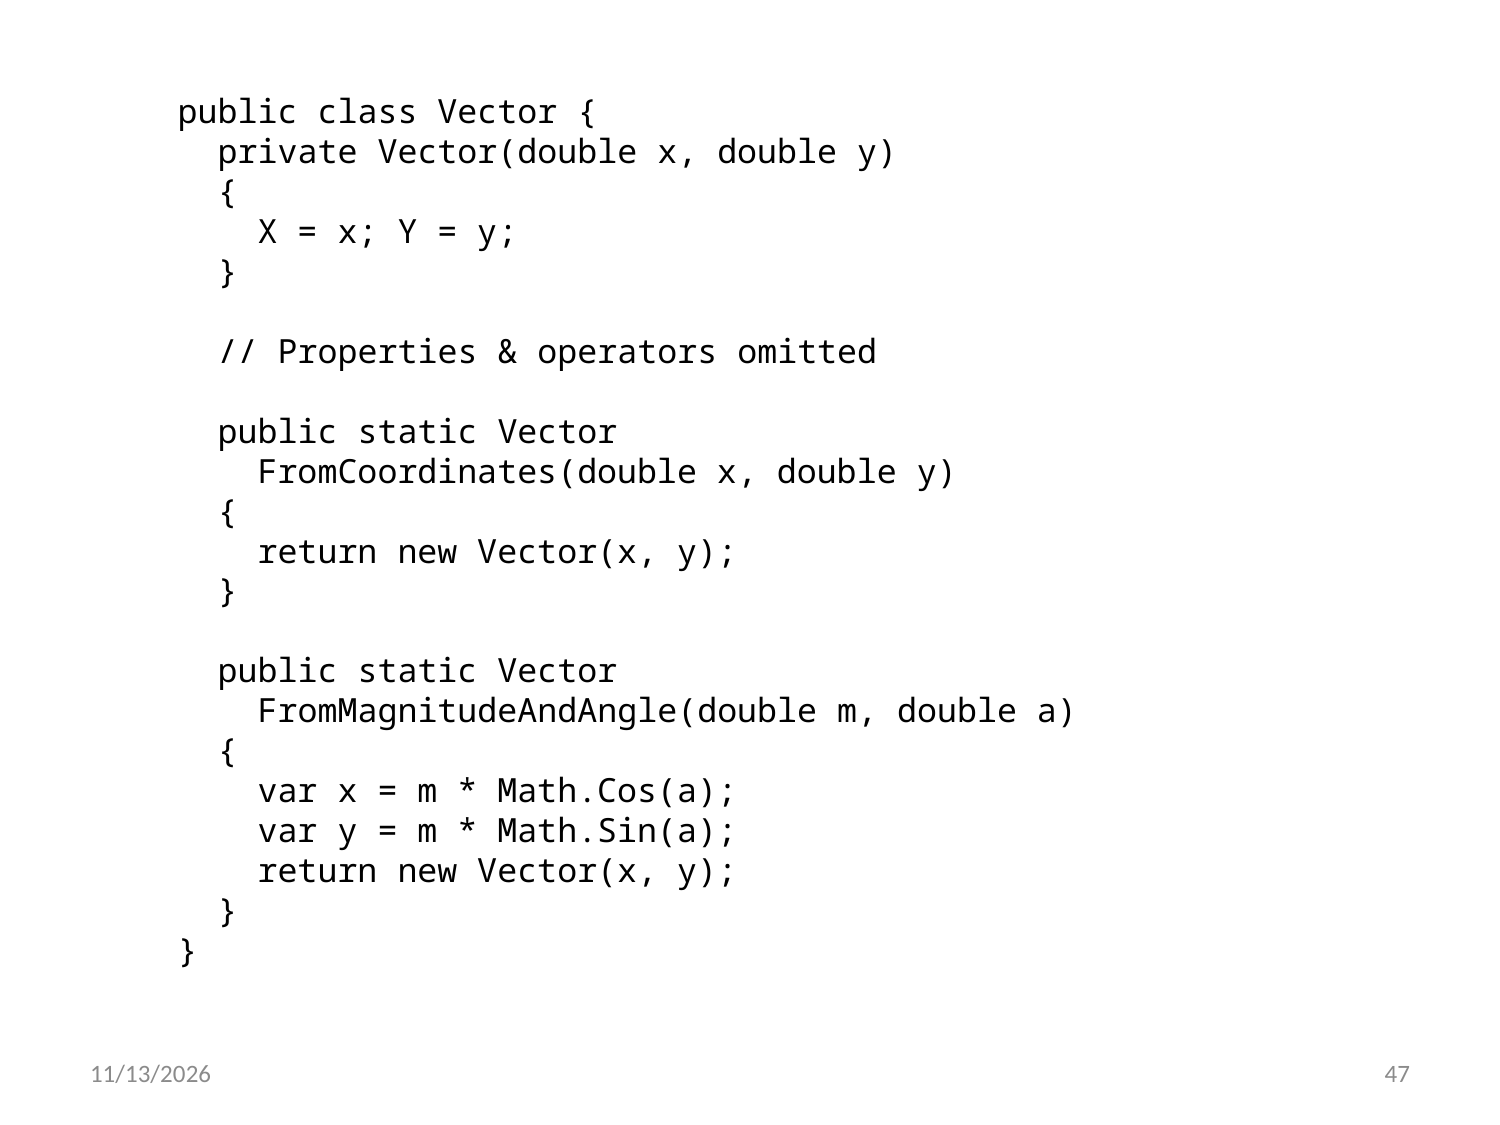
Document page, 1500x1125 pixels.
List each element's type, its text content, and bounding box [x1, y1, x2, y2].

text_box public class Vector { private Vector(double x, double y) { X = x; Y = y; } // Properties & operators omitted public static Vector FromCoordinates(double x, double y) { return new Vector(x, y); } public static Vector FromMagnitudeAndAngle(double m, double a) { var x = m * Math.Cos(a); var y = m * Math.Sin(a); return new Vector(x, y); } } [162, 143, 1330, 917]
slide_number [75, 1042, 425, 1103]
slide_number 47 [1074, 1042, 1425, 1103]
